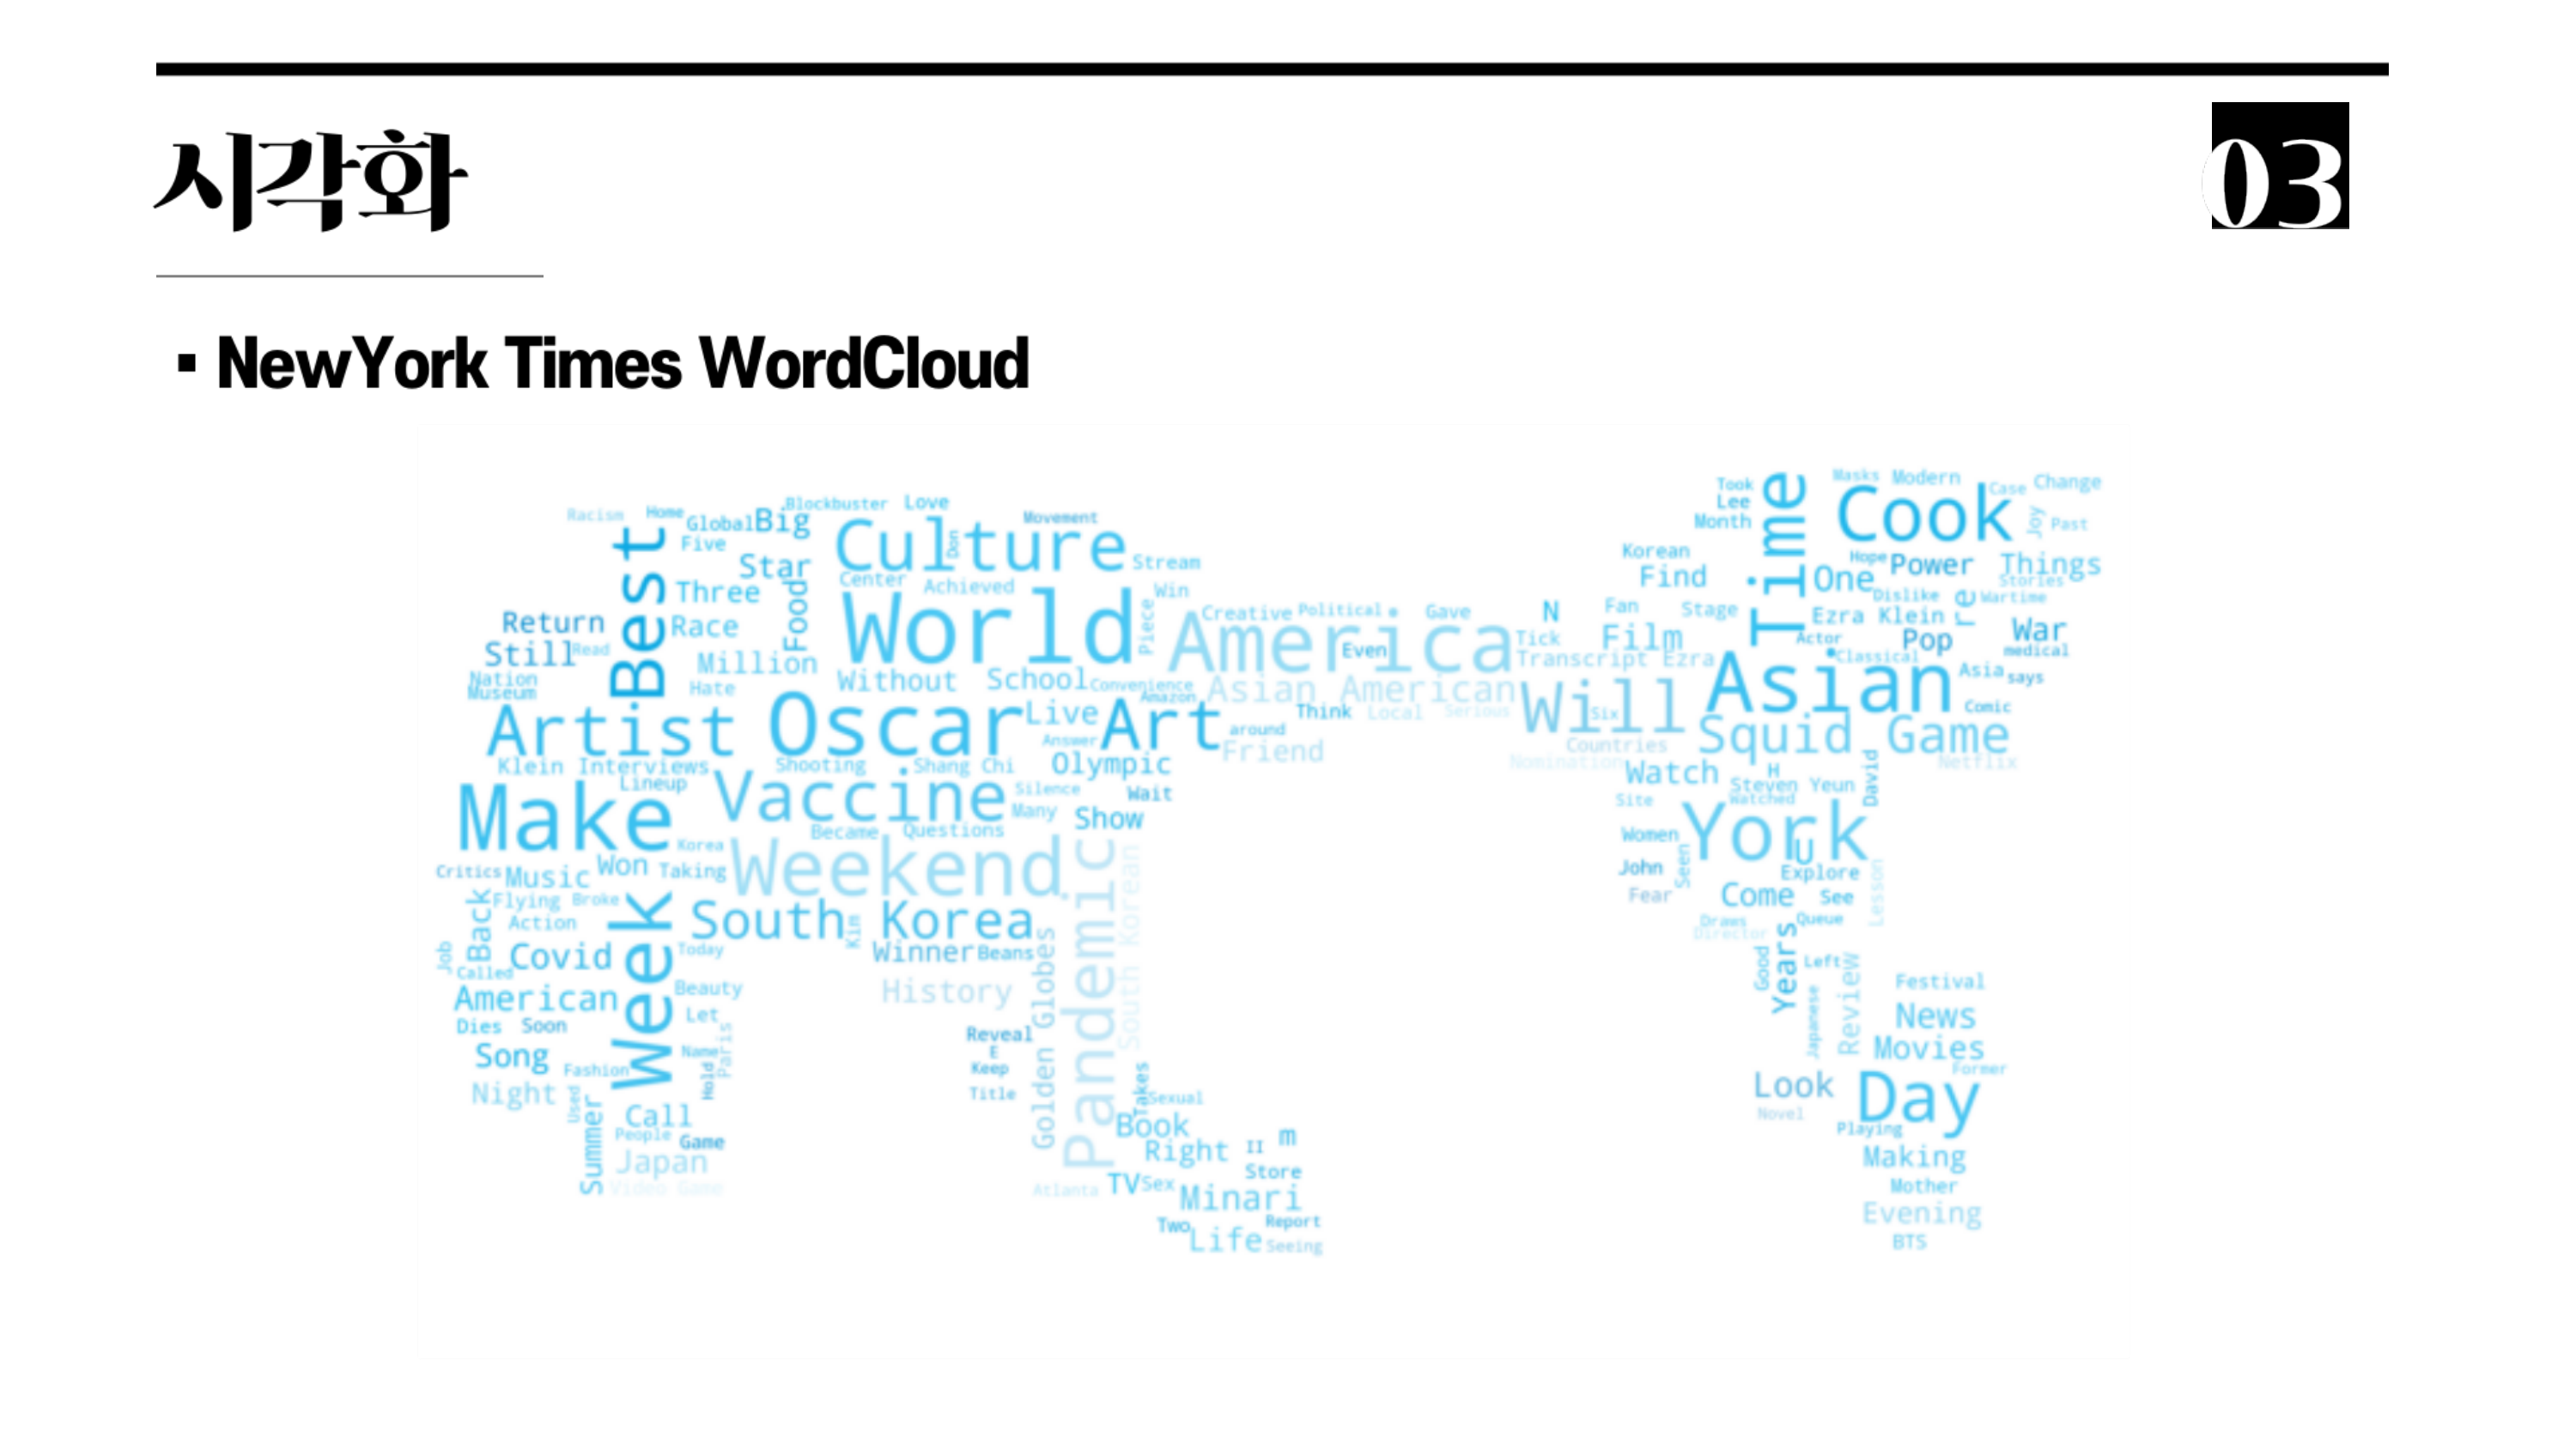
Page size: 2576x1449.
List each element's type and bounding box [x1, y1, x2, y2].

text_box [156, 43, 2390, 96]
picture [136, 85, 1060, 435]
text_box [525, 274, 544, 280]
picture [2178, 83, 2398, 318]
text_box [401, 408, 2144, 1375]
